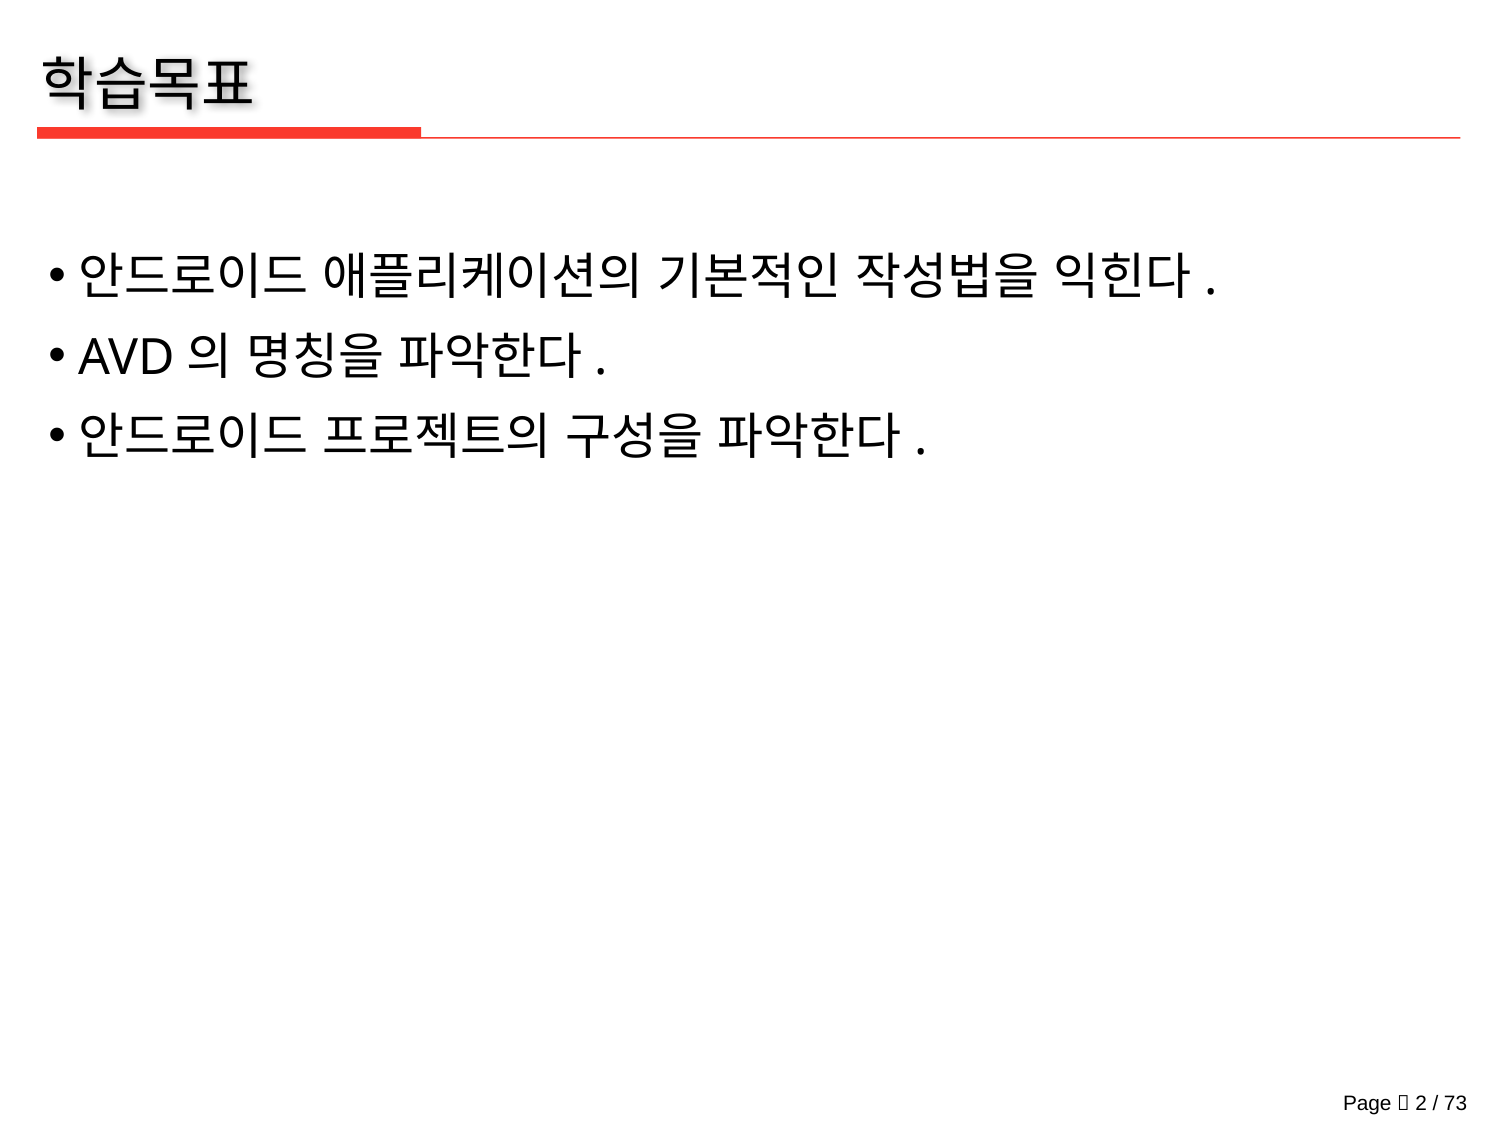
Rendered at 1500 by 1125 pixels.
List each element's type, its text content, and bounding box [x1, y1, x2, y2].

list 안드로이드 애플리케이션의 기본적인 작성법을 익힌다. AVD의 명칭을 파악한다. 안드로이드 프로젝트의 구성을 파악한다. [48, 243, 1448, 952]
